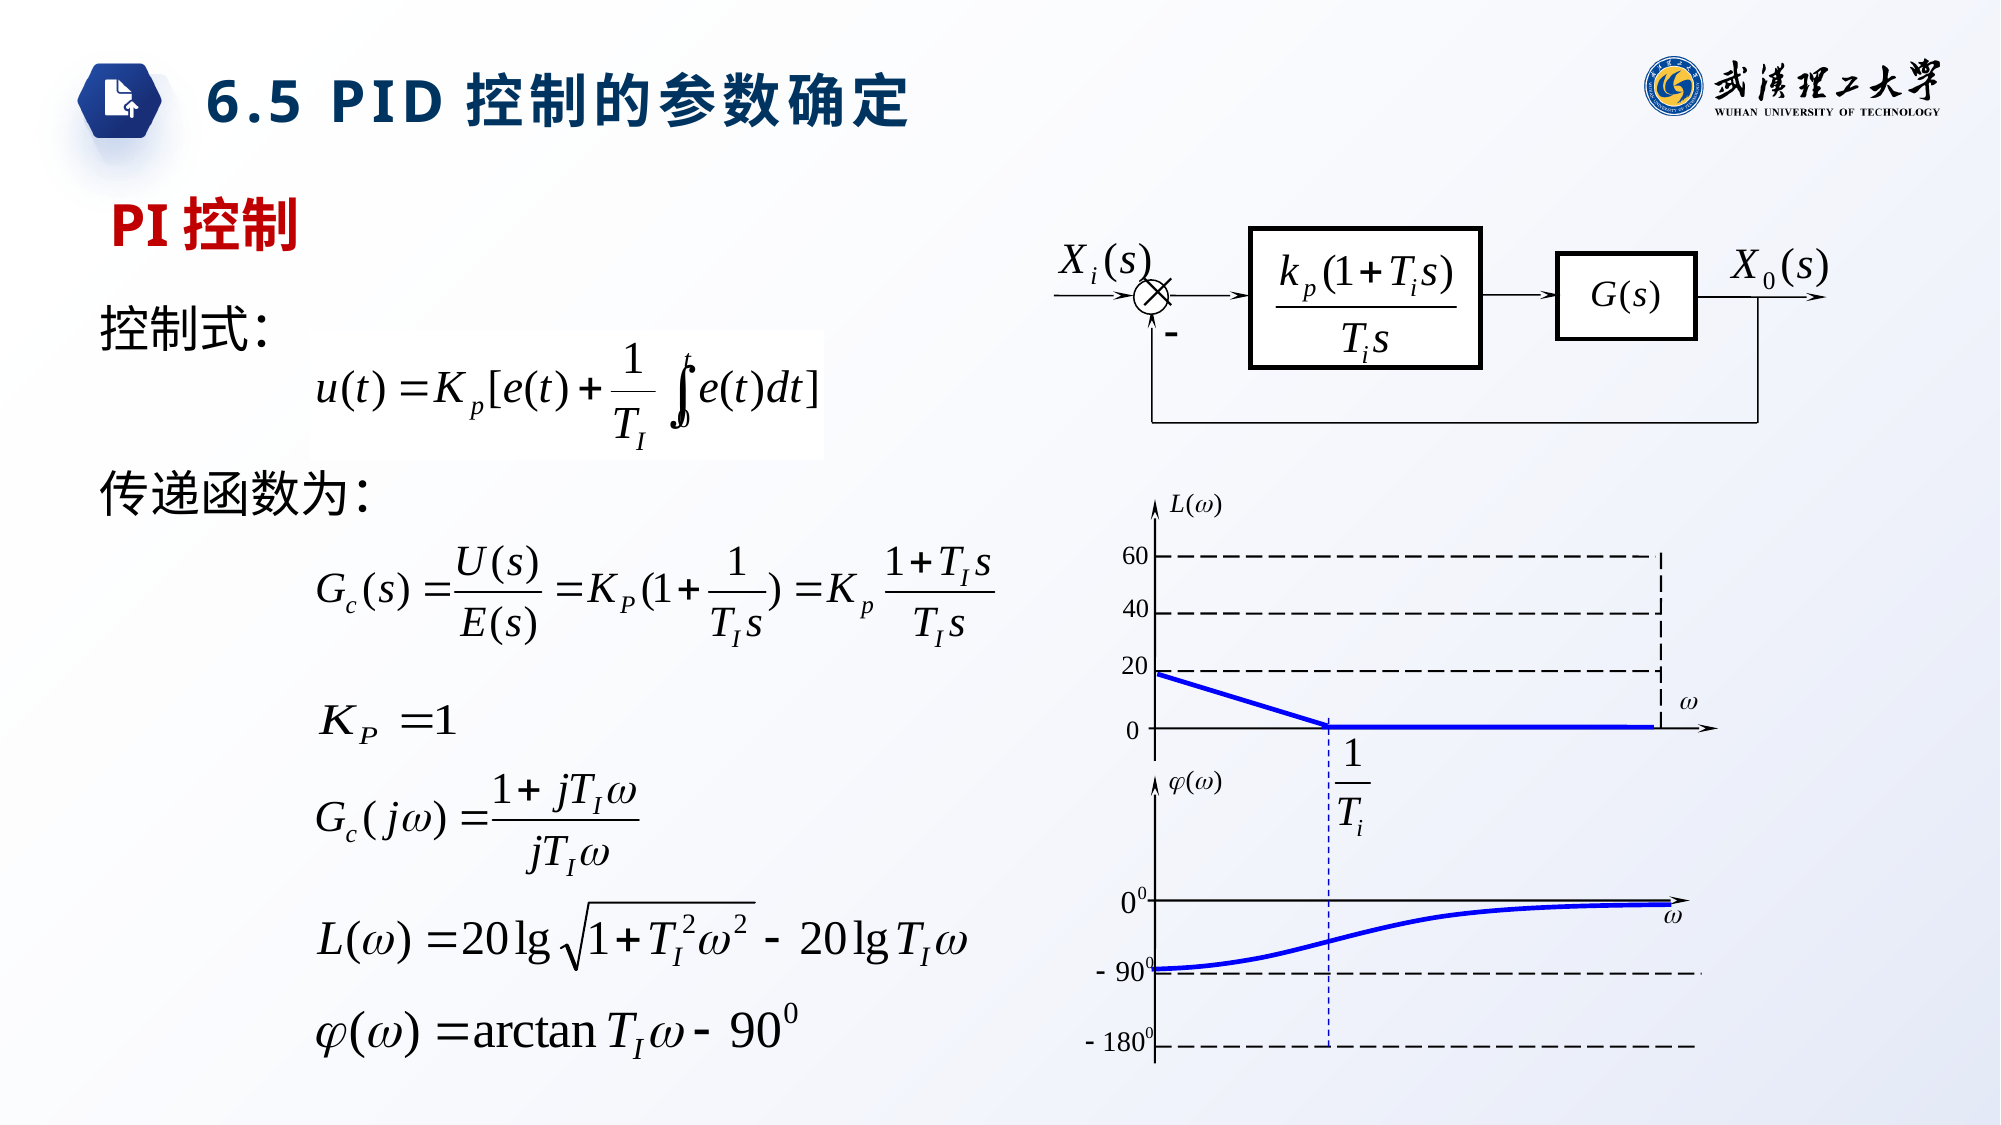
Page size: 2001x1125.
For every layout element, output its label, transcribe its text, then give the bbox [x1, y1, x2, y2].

text_box [1377, 904, 1669, 942]
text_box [1328, 717, 1377, 1050]
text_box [1165, 488, 1228, 524]
text_box [1150, 499, 1160, 520]
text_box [1118, 592, 1154, 624]
text_box PI控制 [94, 181, 416, 266]
text_box [1669, 896, 1690, 905]
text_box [1675, 692, 1703, 717]
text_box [1116, 878, 1154, 922]
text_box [1118, 540, 1154, 572]
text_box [1122, 715, 1145, 747]
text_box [308, 690, 977, 1069]
list 6.5 PID控制的参数确定 [191, 56, 1624, 143]
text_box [84, 290, 1002, 657]
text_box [1049, 228, 1838, 423]
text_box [1659, 905, 1688, 931]
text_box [1091, 950, 1160, 990]
text_box [1150, 775, 1160, 797]
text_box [1117, 650, 1153, 682]
text_box [1697, 724, 1719, 733]
picture [0, 0, 2000, 1125]
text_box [1080, 1020, 1159, 1059]
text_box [1165, 764, 1228, 801]
text_box [1160, 941, 1328, 969]
